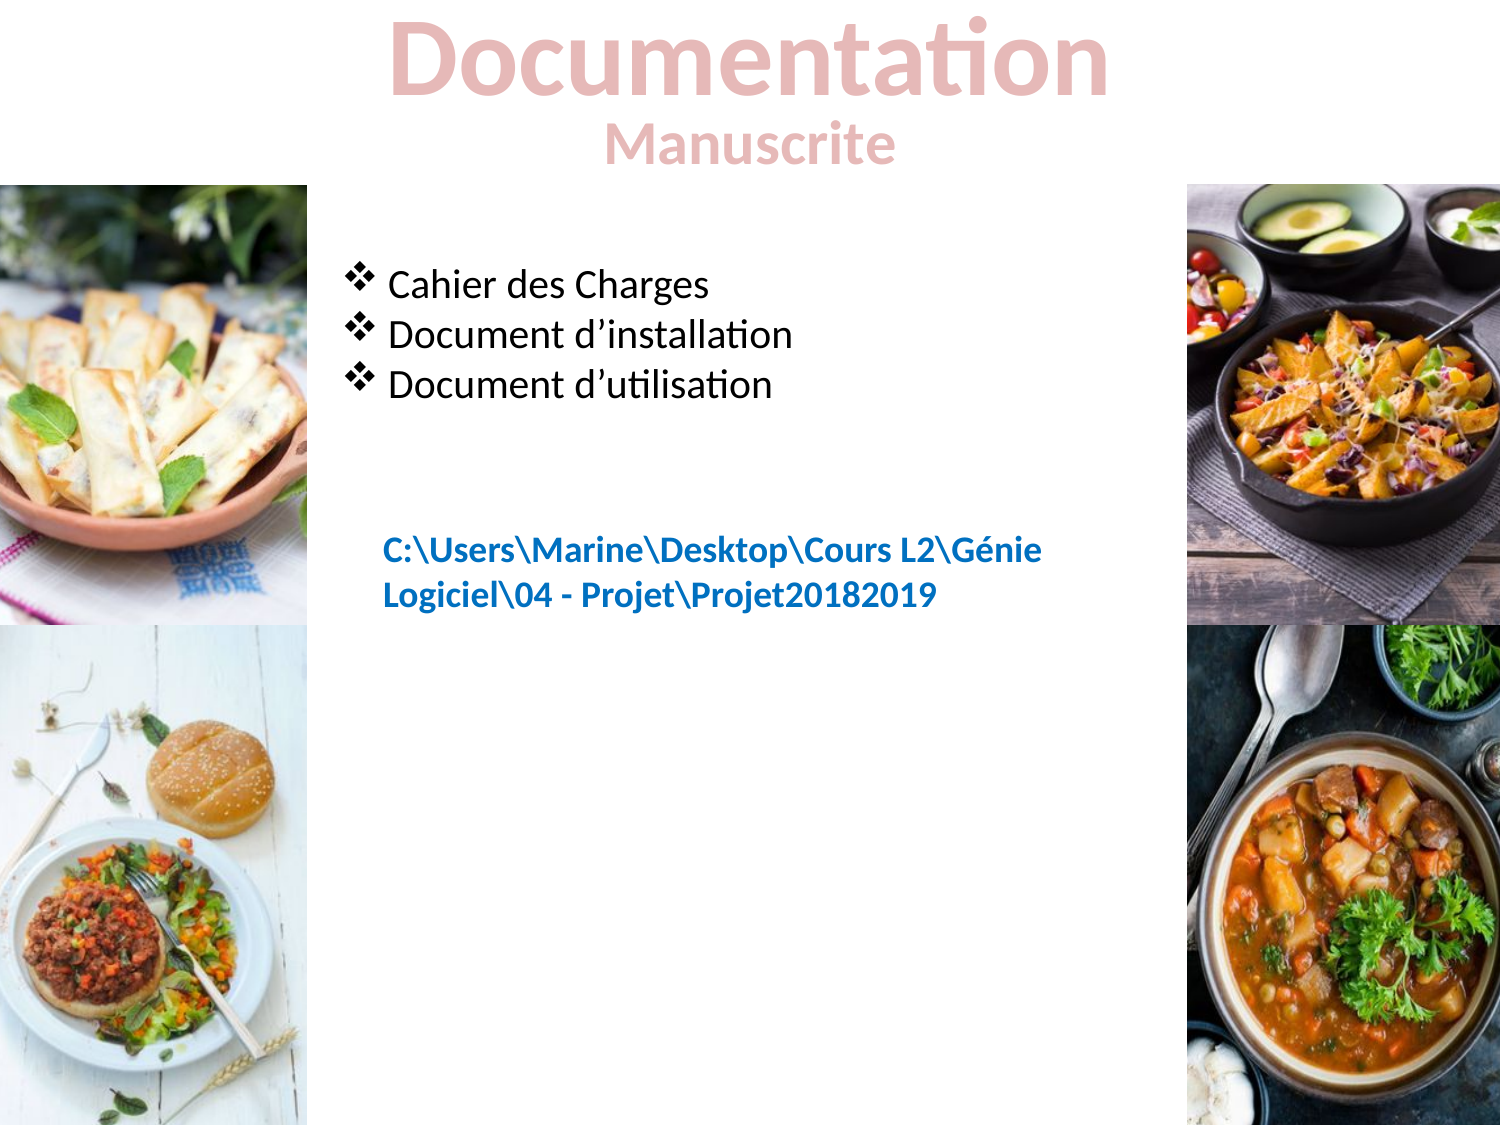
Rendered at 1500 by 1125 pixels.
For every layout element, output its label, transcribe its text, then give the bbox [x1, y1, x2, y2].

text_box Manuscrite [105, 94, 1395, 185]
text_box Documentation [372, 0, 1128, 125]
text_box Cahier des Charges Document d’installation Document d’utilisation [326, 249, 972, 414]
picture [1187, 184, 1500, 1125]
picture [0, 185, 308, 1125]
text_box C:\Users\Marine\Desktop\Cours L2\Génie Logiciel\04 - Projet\Projet20182019 [368, 518, 1119, 623]
